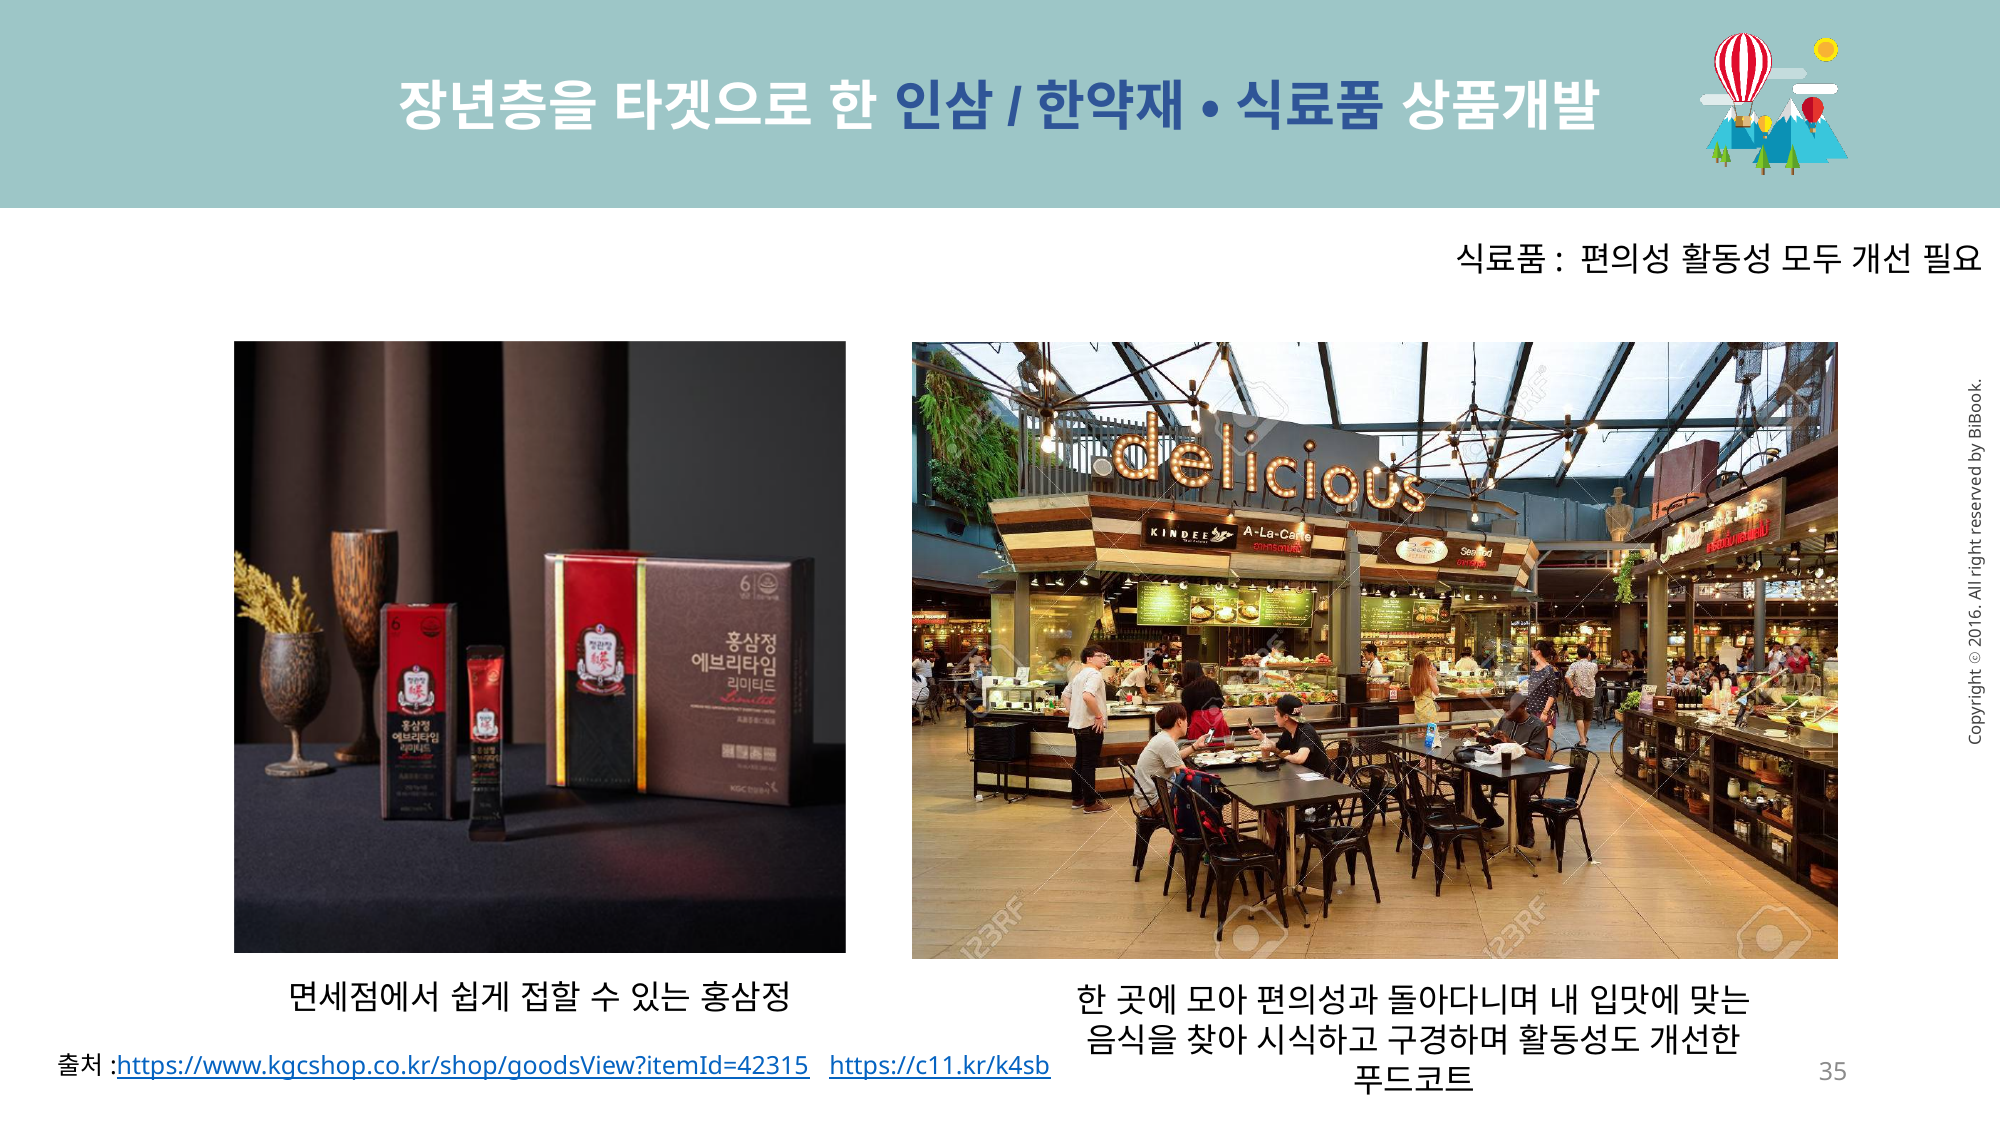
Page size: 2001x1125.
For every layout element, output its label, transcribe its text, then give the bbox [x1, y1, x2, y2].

picture [1700, 32, 1848, 175]
picture [232, 338, 849, 953]
text_box 식료품: 편의성 활동성 모두 개선 필요 [1440, 231, 1999, 286]
text_box Copyright ⓒ 2016. All right reserved by BiBook. [1956, 364, 1992, 761]
text_box 한 곳에 모아 편의성과 돌아다니며 내 입맛에 맞는 음식을 찾아 시식하고 구경하며 활동성도 개선한 푸드코트 [1037, 971, 1792, 1107]
text_box 면세점에서 쉽게 접할 수 있는 홍삼정 [273, 968, 807, 1024]
text_box 출처:https://www.kgcshop.co.kr/shop/goodsView?itemId=42315 https://c11.kr/k4sb [43, 1042, 1225, 1122]
picture [912, 342, 1838, 959]
slide_number 35 [1792, 1042, 1863, 1103]
text_box 장년층을 타겟으로 한 인삼/한약재 • 식료품 상품개발 [0, 0, 2000, 209]
